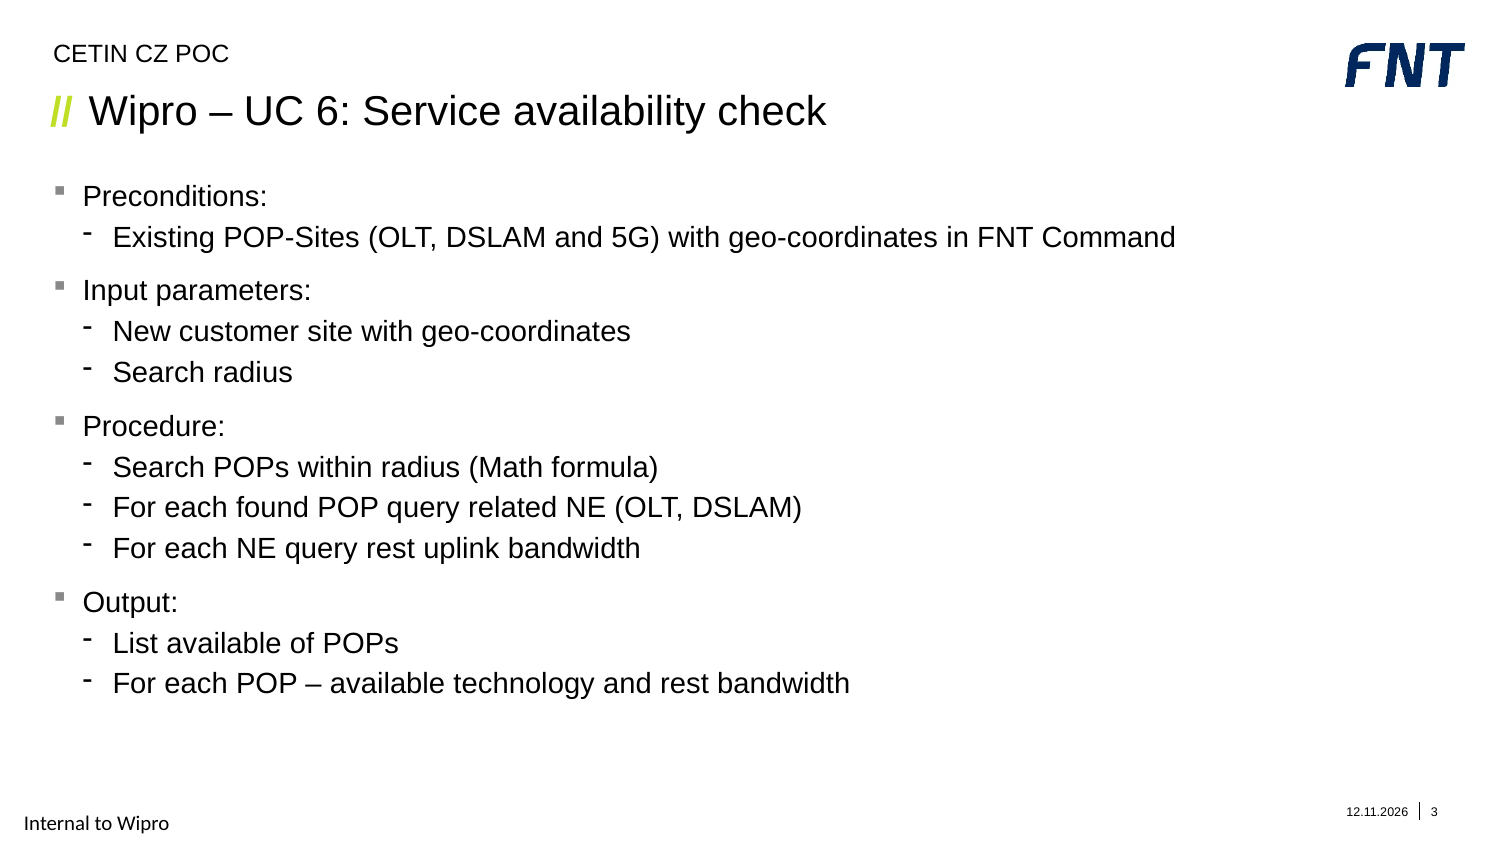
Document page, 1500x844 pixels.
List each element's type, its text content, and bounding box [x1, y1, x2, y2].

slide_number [1305, 789, 1415, 835]
picture [1345, 43, 1465, 87]
slide_number 3 [1415, 789, 1495, 835]
list Preconditions: Existing POP-Sites (OLT, DSLAM and 5G) with geo-coordinates in FNT Command Input parameters: New customer site with geo-coordinates Search radius Procedure: Search POPs within radius (Math formula) For each found POP query related NE (OLT, DSLAM) For each NE query rest uplink bandwidth Output: List available of POPs For each POP – available technology and rest bandwidth [53, 177, 1294, 733]
picture [0, 791, 1500, 844]
title Wipro – UC 6: Service availability check [88, 84, 1294, 165]
list CETIN CZ POC [53, 37, 701, 75]
